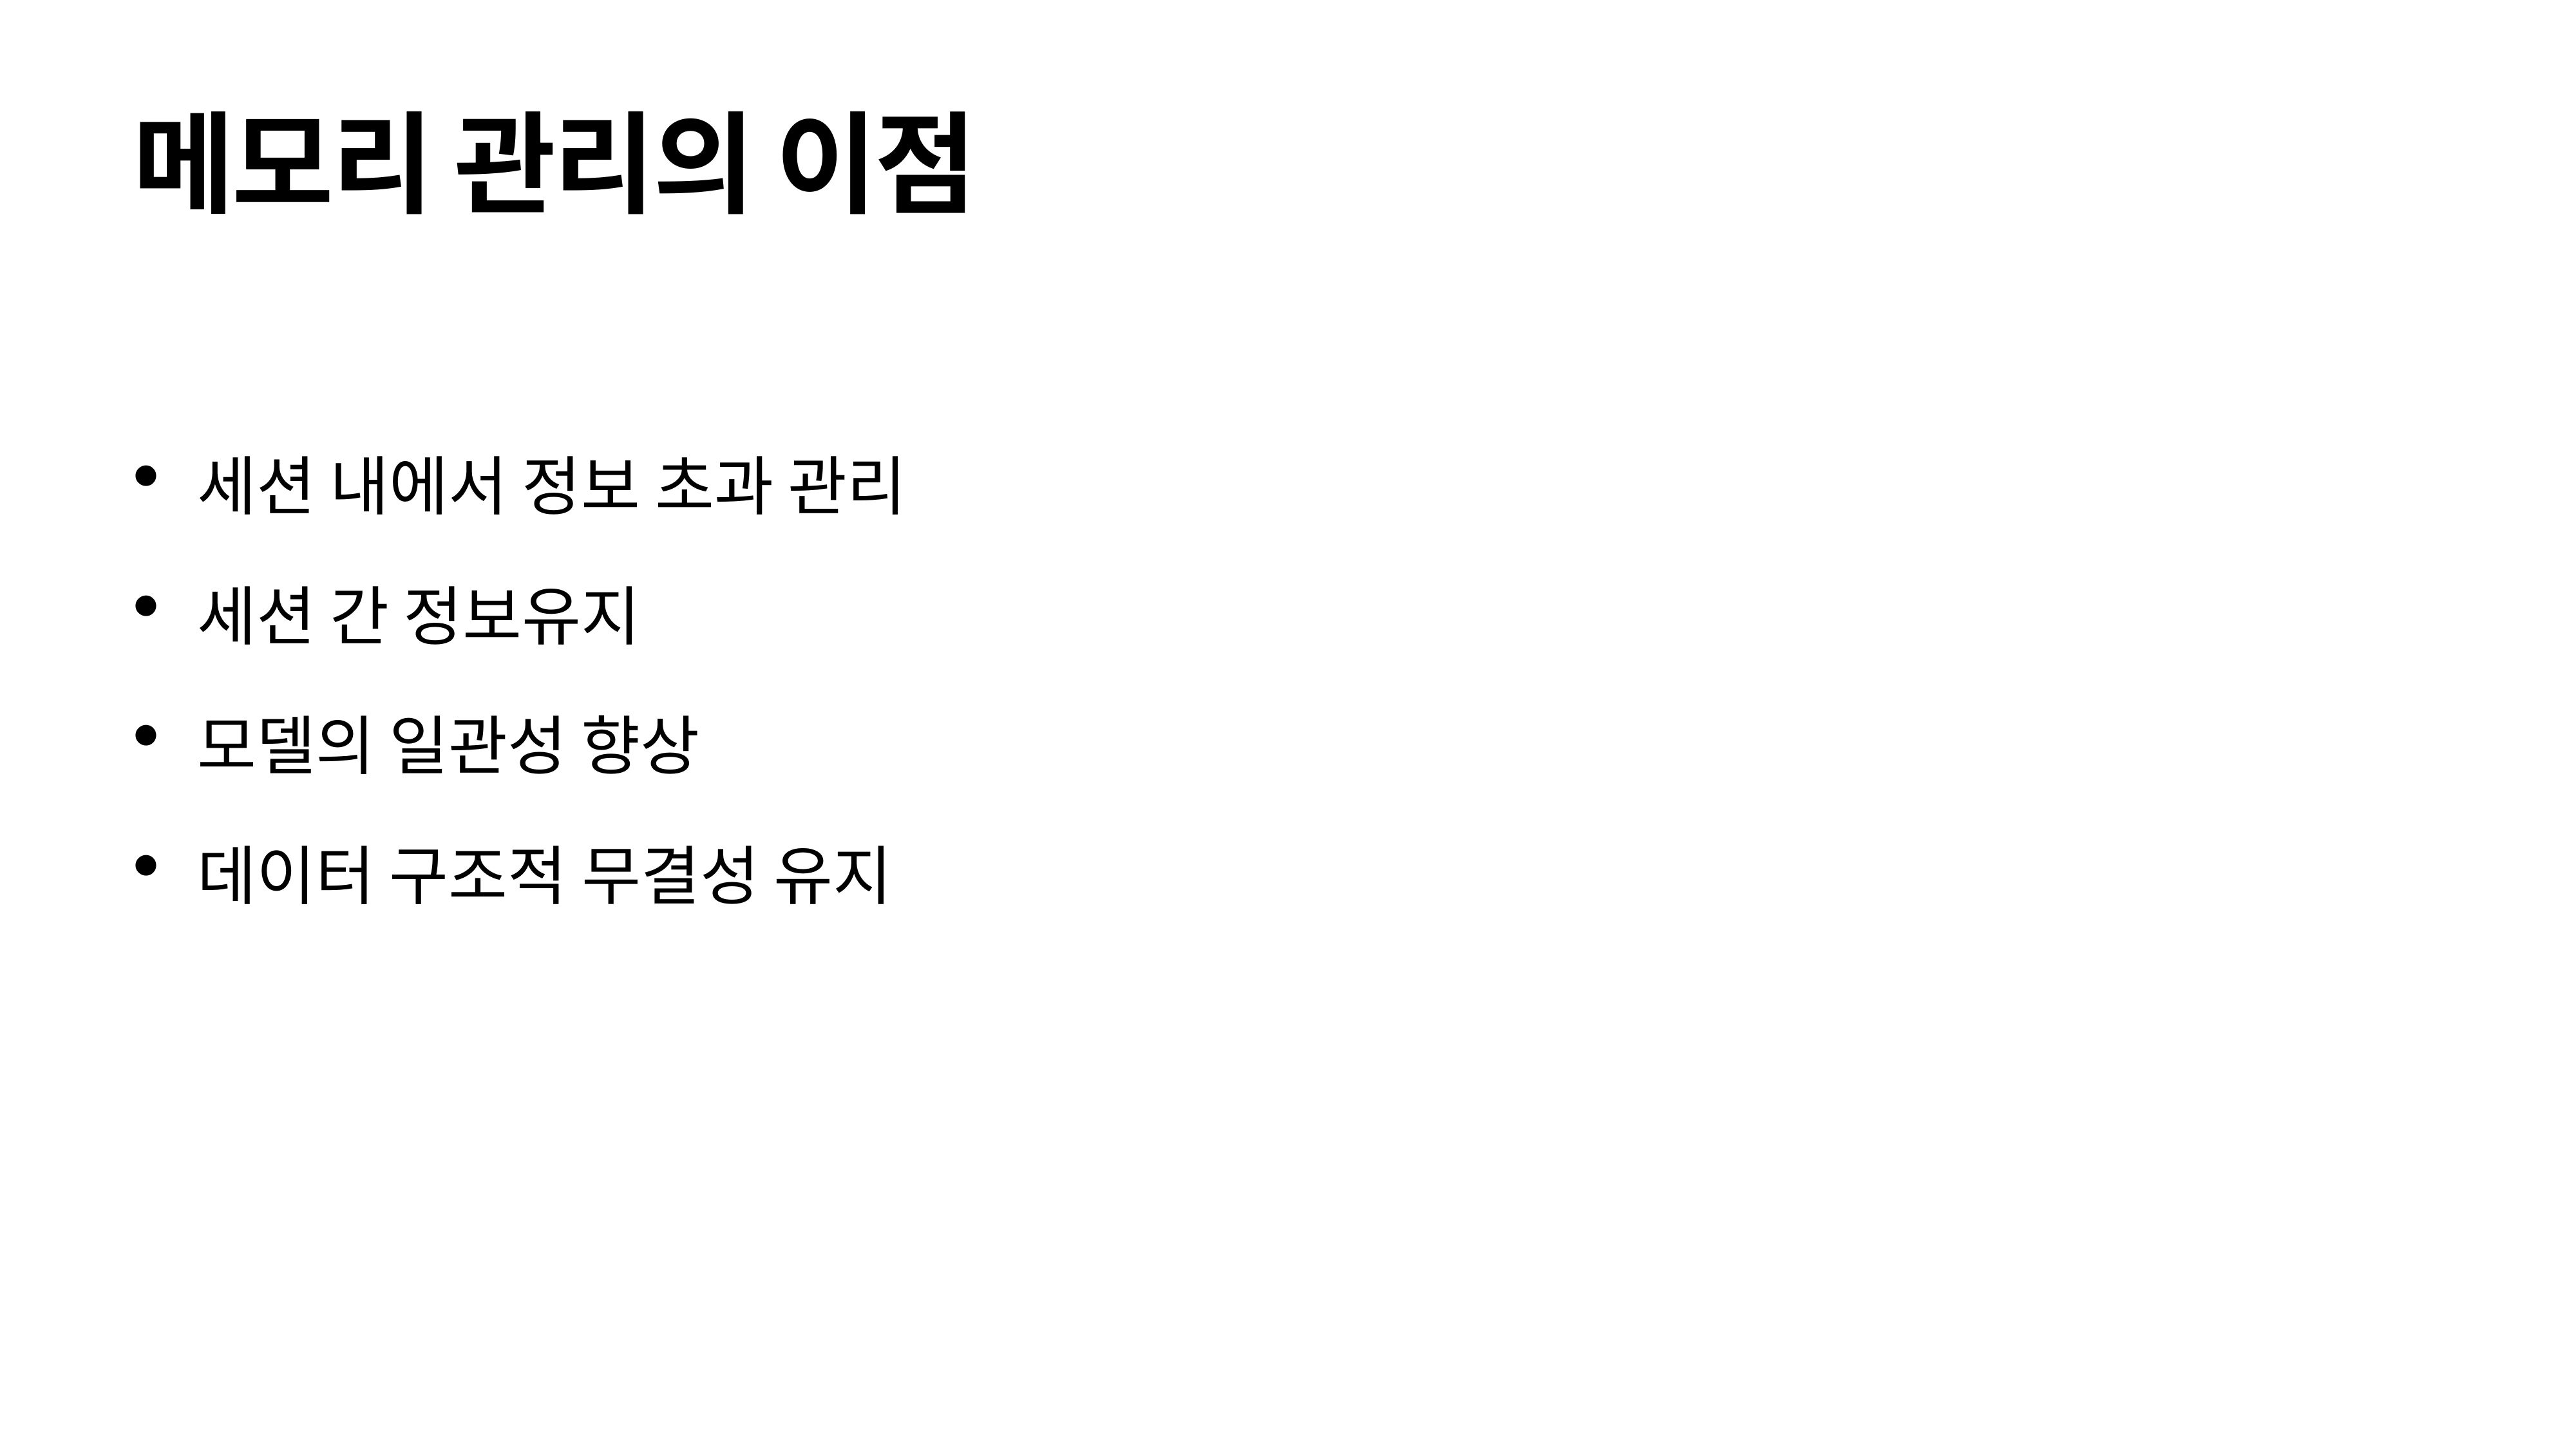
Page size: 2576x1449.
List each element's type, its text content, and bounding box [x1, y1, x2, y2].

title 메모리 관리의 이점 [127, 113, 2449, 266]
list 세션 내에서 정보 초과 관리 세션 간 정보유지 모델의 일관성 향상 데이터 구조적 무결성 유지 [127, 448, 2449, 1321]
